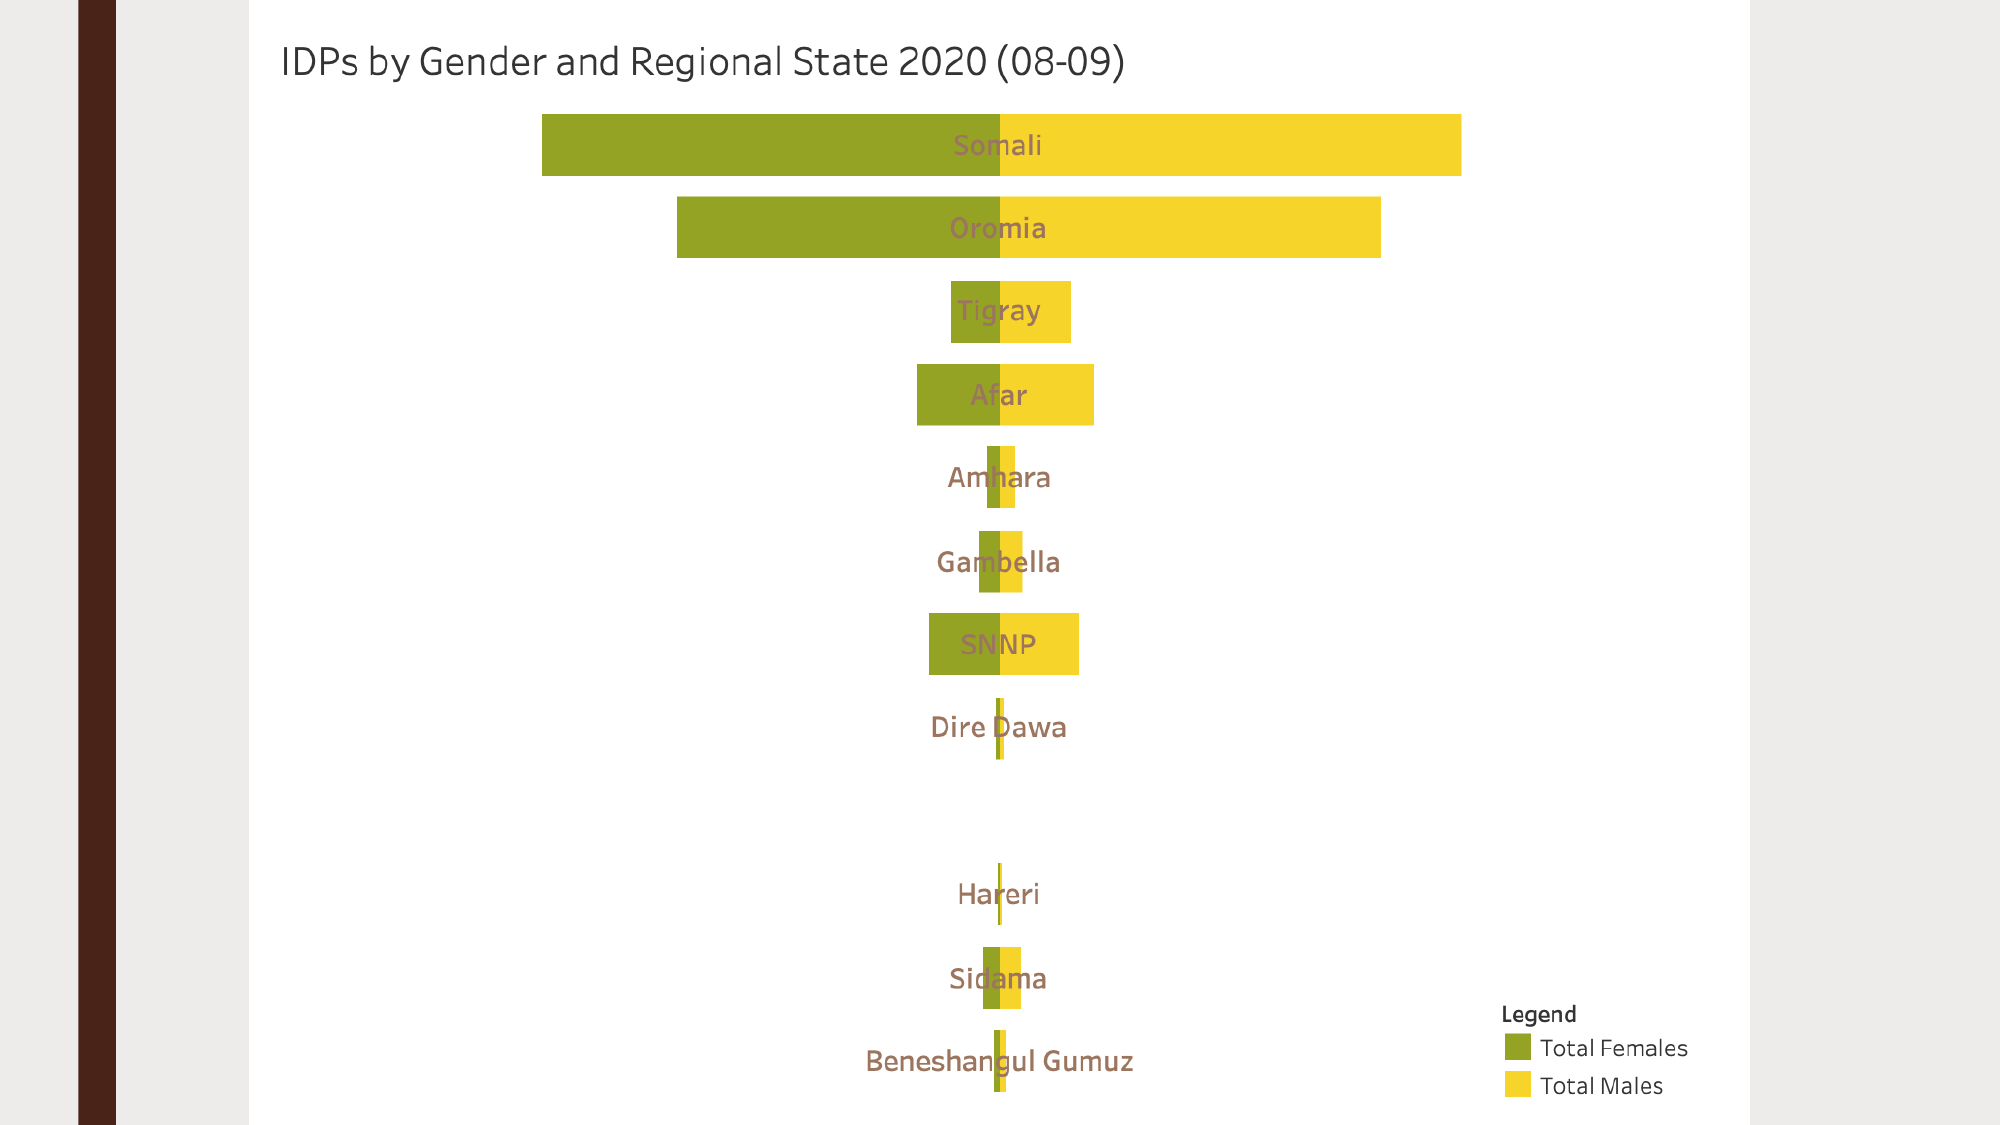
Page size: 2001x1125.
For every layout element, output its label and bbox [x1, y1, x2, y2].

picture [249, 0, 1750, 1125]
